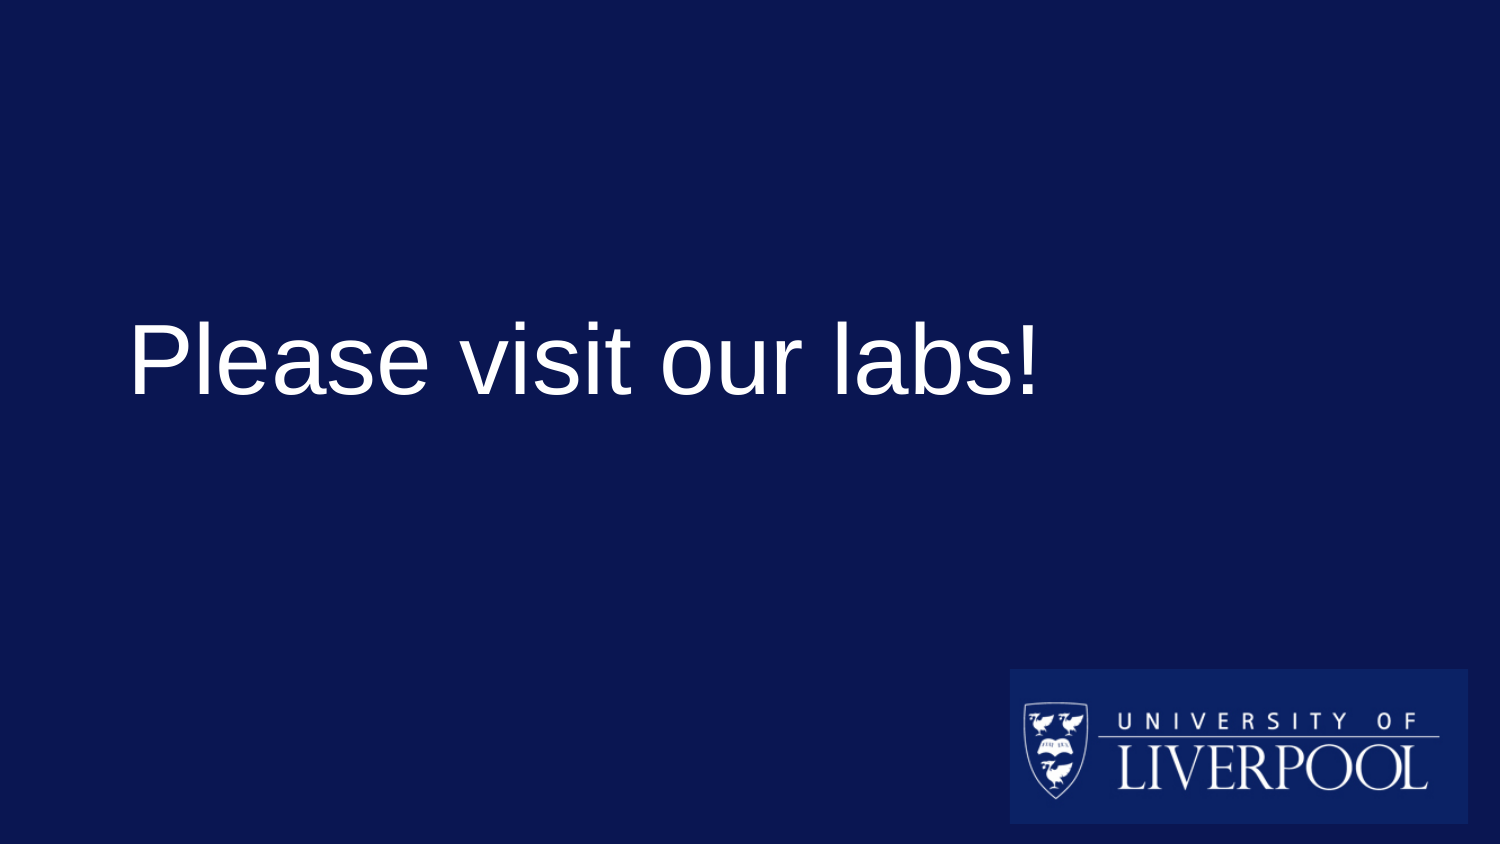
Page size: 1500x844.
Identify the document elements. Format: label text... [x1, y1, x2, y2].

picture [1009, 669, 1469, 824]
title Please visit our labs! [111, 281, 1463, 423]
